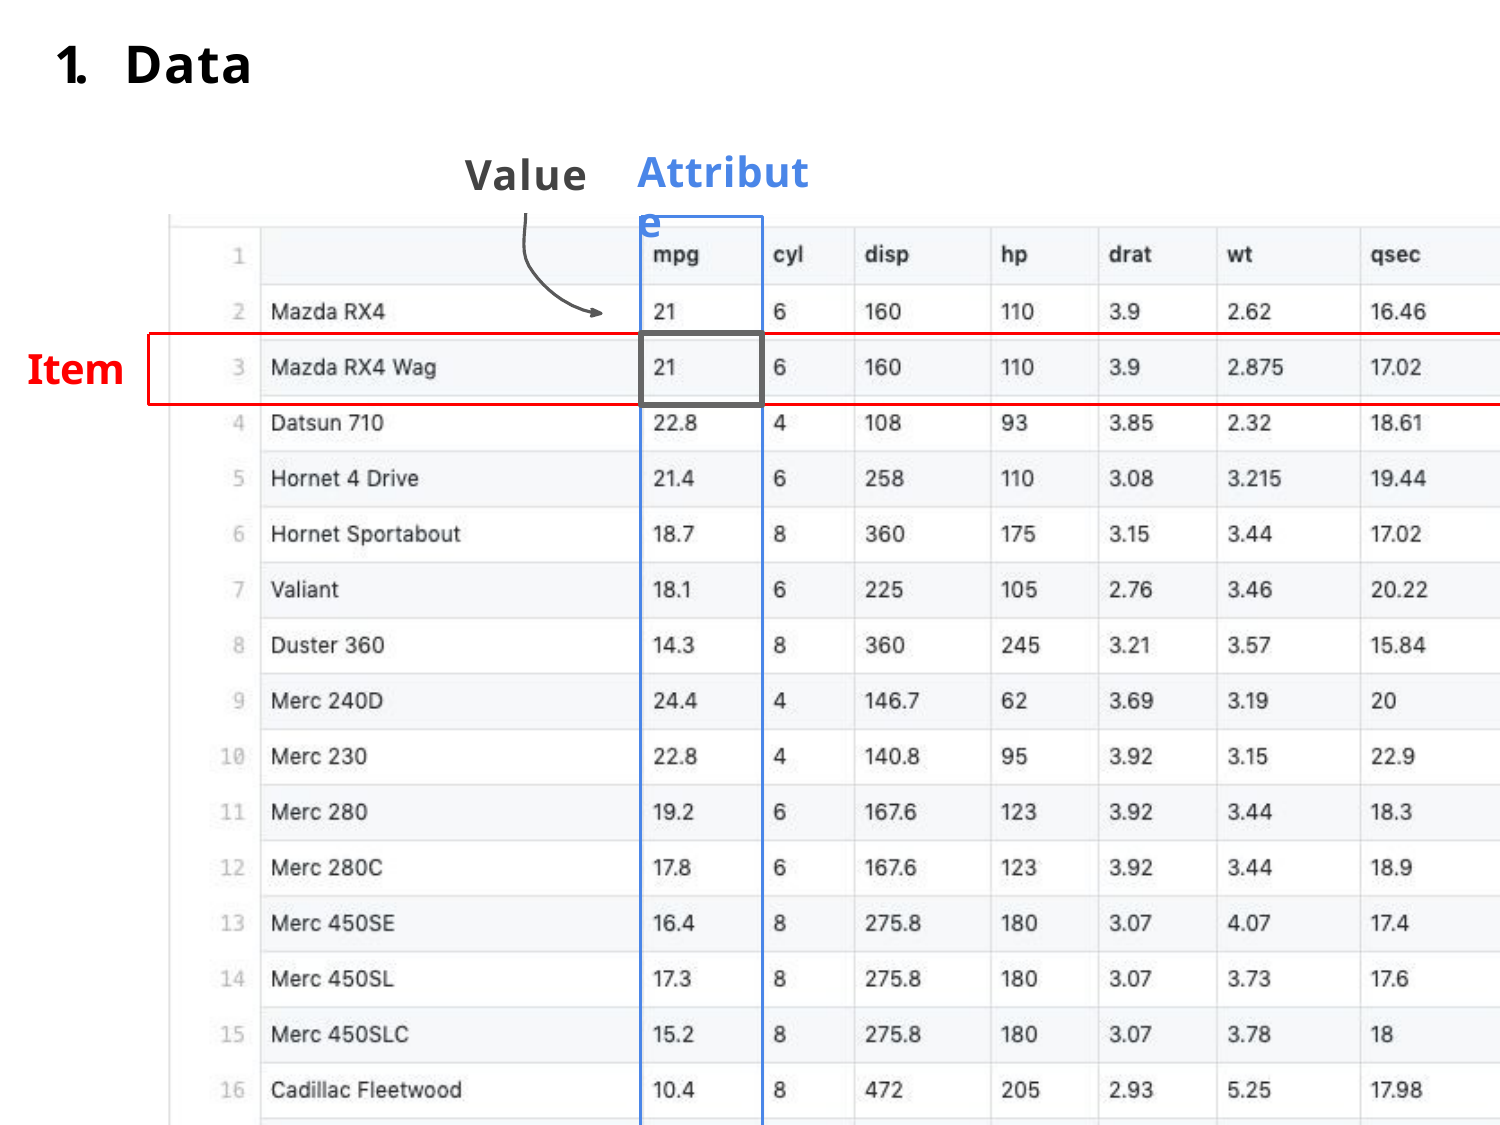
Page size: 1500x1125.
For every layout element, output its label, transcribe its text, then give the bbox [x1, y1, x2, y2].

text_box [146, 211, 1500, 1125]
title 1. Data [52, 29, 255, 219]
text_box Value [462, 147, 592, 200]
text_box Attribute [635, 143, 834, 209]
text_box Item [25, 340, 129, 393]
